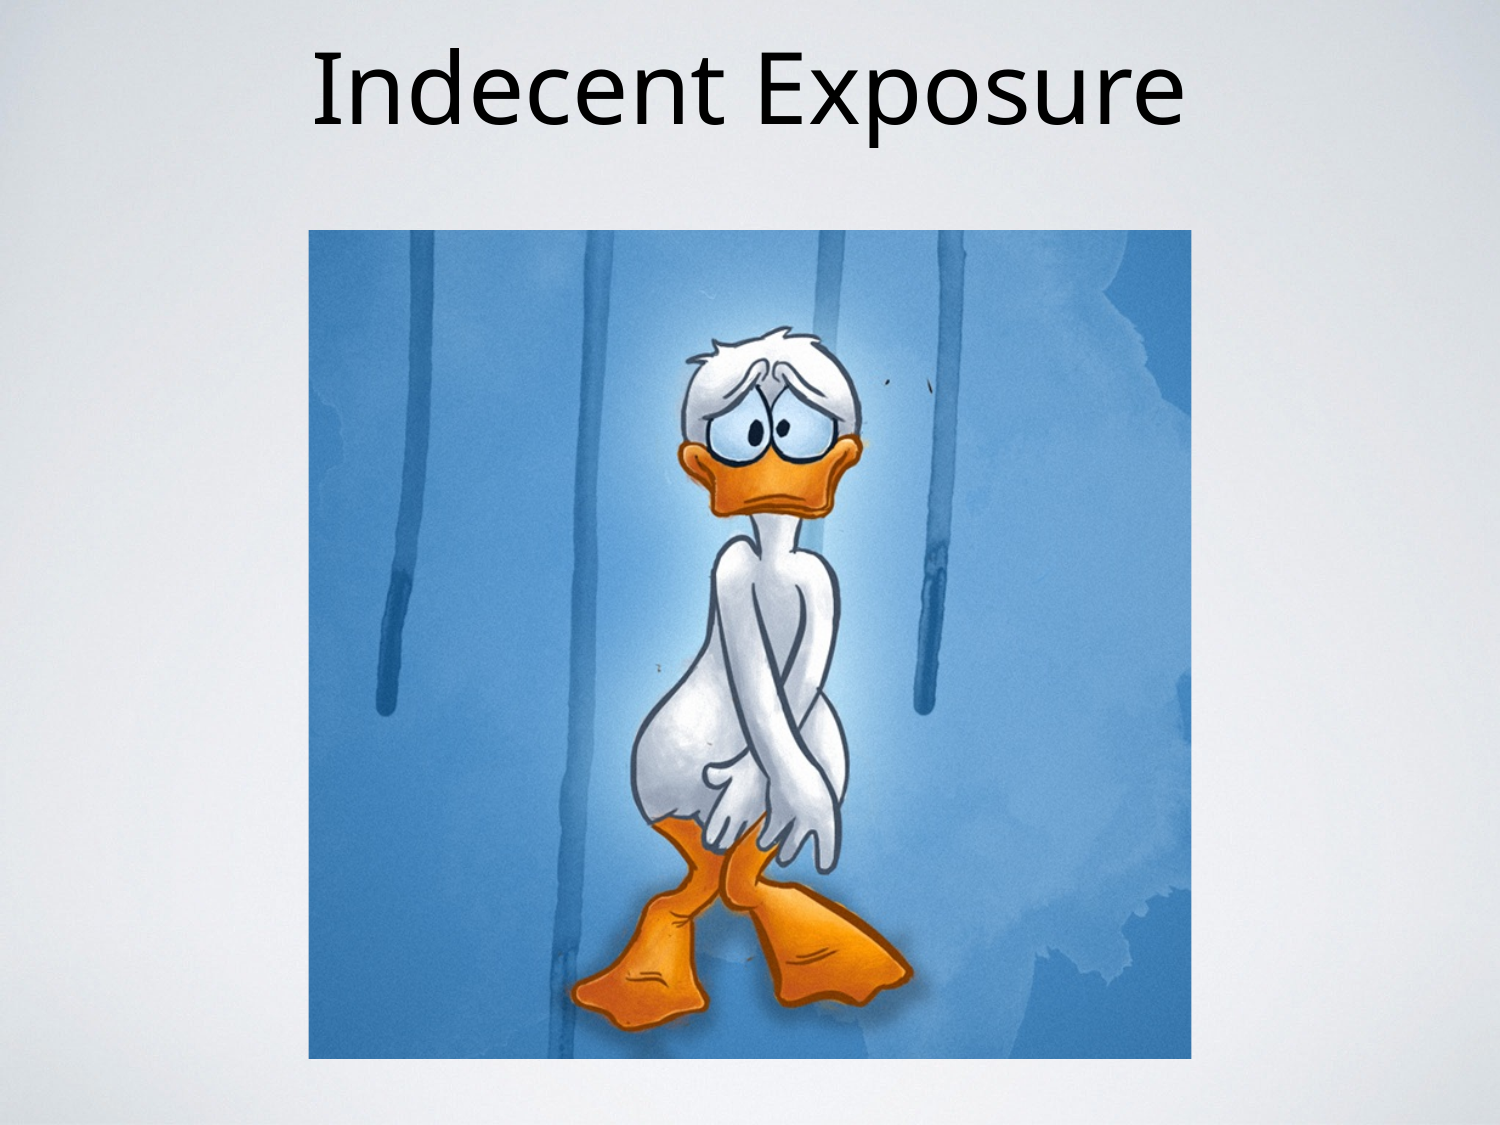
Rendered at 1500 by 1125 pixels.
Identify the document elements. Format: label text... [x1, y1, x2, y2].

picture [0, 0, 1500, 1125]
title Indecent Exposure [75, 30, 1425, 219]
